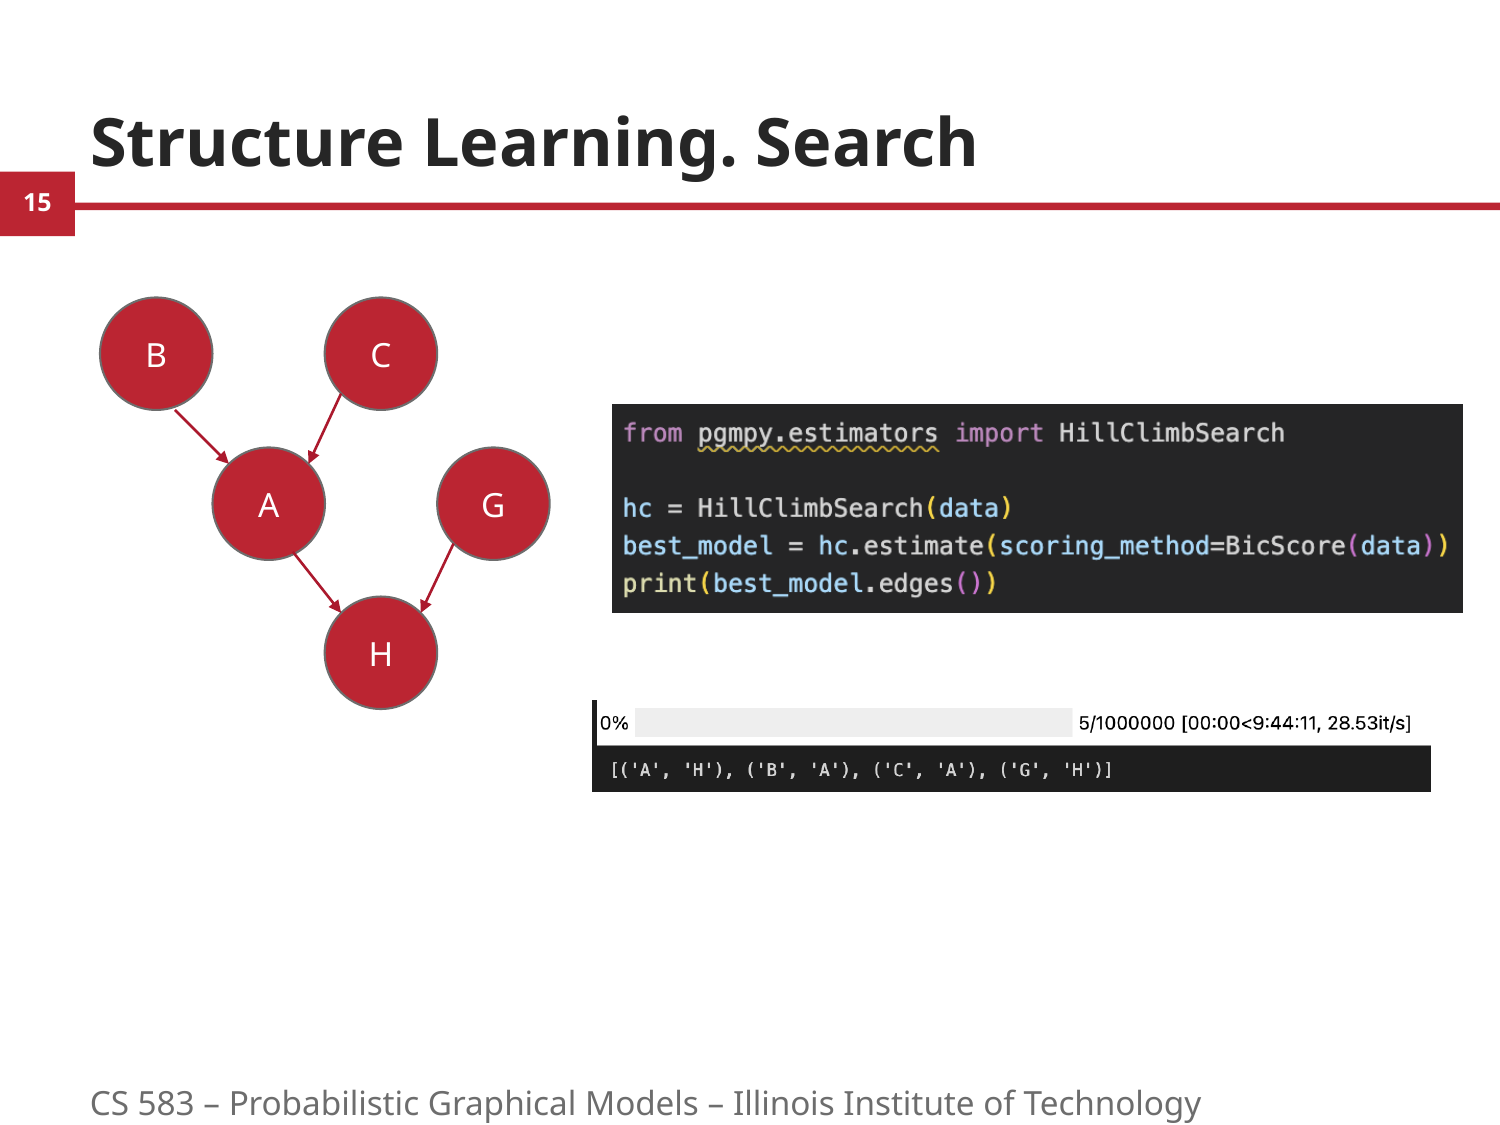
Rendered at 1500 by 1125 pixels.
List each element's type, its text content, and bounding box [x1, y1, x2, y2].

title Structure Learning. Search [75, 56, 1463, 188]
picture [592, 699, 1432, 793]
footer CS 583 – Probabilistic Graphical Models – Illinois Institute of Technology [75, 1074, 1438, 1125]
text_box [99, 274, 551, 710]
picture [611, 403, 1464, 614]
